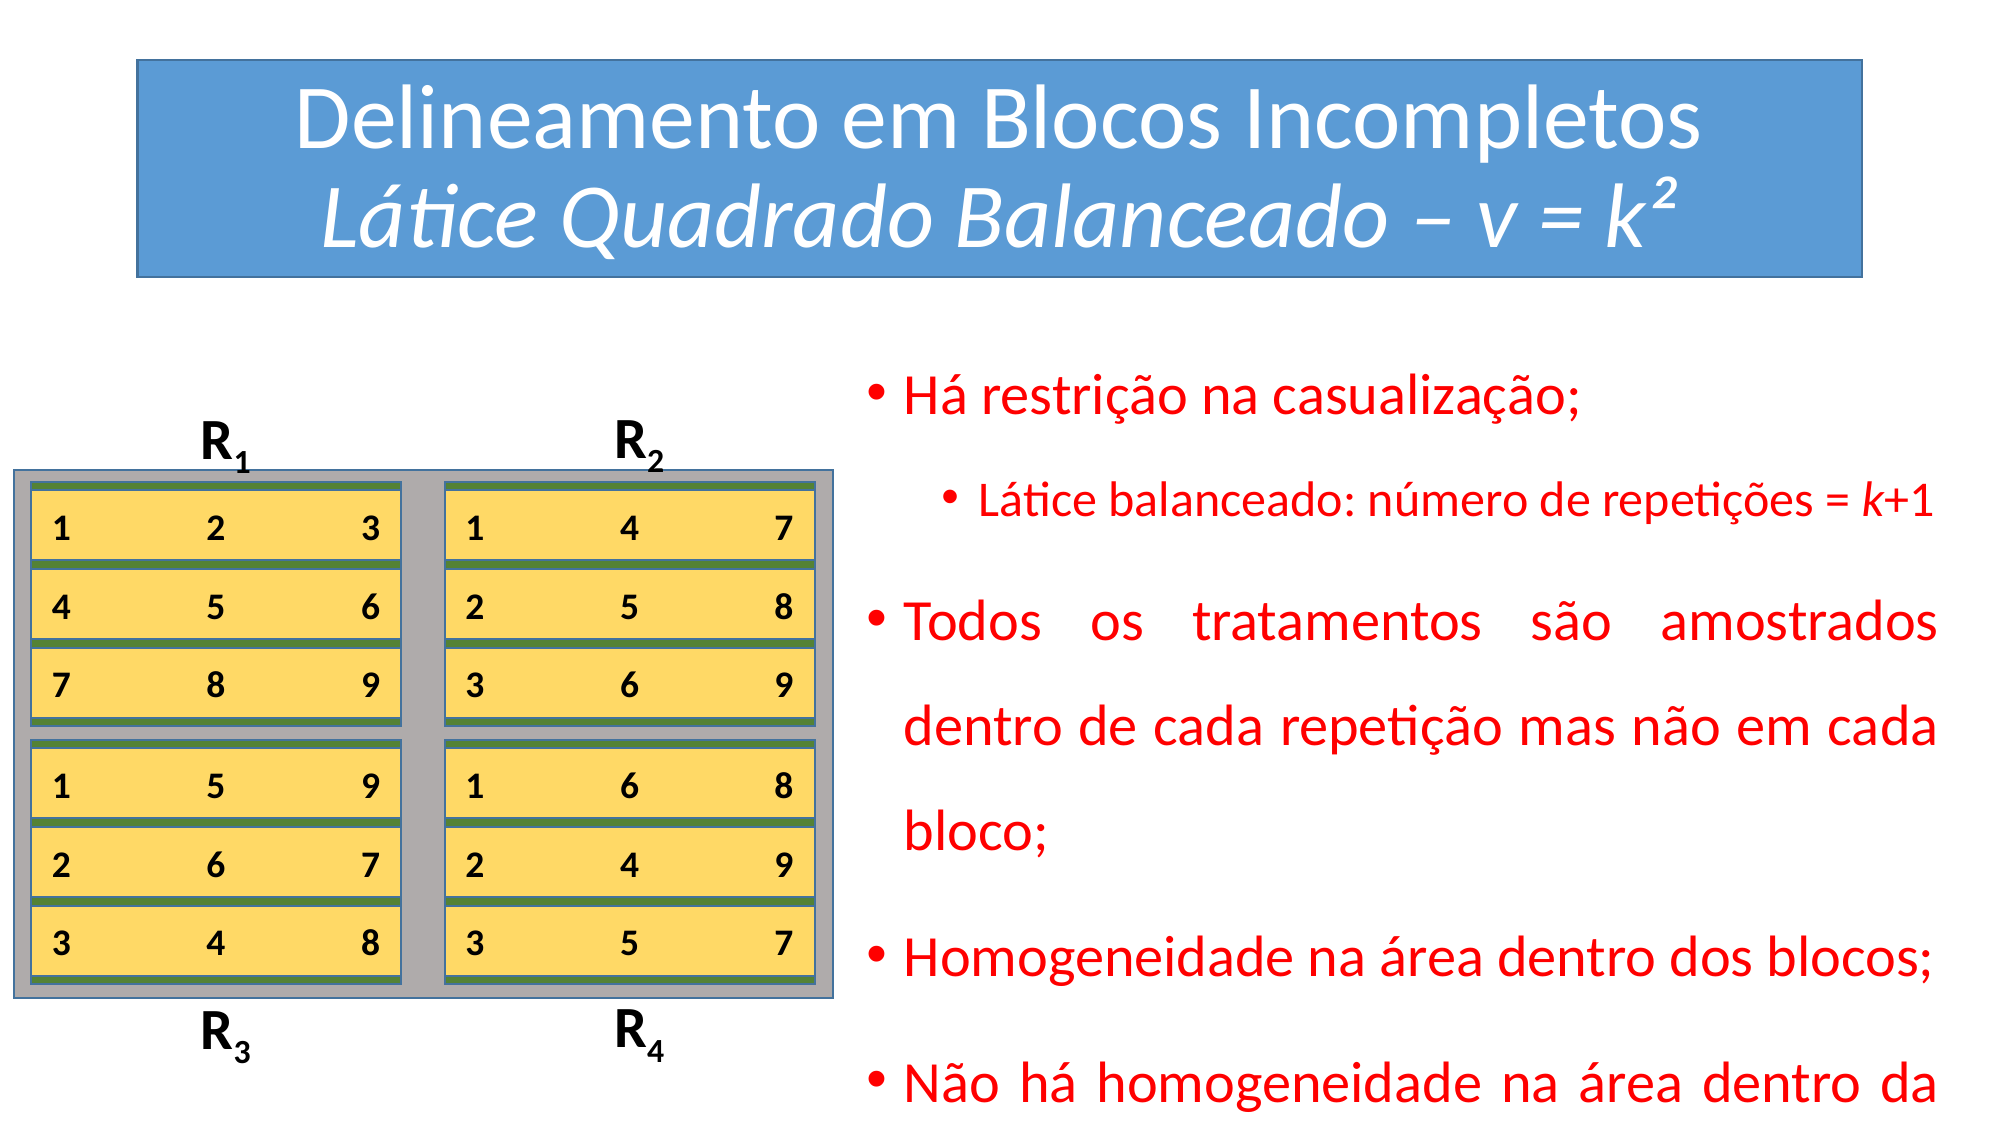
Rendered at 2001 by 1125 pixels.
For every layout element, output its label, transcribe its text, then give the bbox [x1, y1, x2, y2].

text_box [30, 719, 402, 727]
text_box 1 4 7 [444, 489, 816, 561]
text_box R1 [185, 393, 276, 488]
text_box [30, 898, 402, 905]
text_box [444, 977, 816, 985]
list Há restrição na casualização; Látice balanceado: número de repetições = k+1 Todos os tratamentos são amostrados dentro de cada repetição mas não em cada bloco; Homogeneidade na área dentro dos blocos; Não há homogeneidade na área dentro da repetição. [851, 313, 1955, 431]
text_box 2 4 9 [444, 826, 816, 898]
text_box [444, 819, 816, 826]
text_box [444, 561, 816, 568]
text_box 2 5 8 [444, 568, 816, 640]
text_box 1 2 3 [30, 489, 402, 561]
text_box 2 6 7 [30, 826, 402, 898]
text_box 1 5 9 [30, 747, 402, 819]
text_box [444, 640, 816, 647]
text_box [30, 640, 402, 647]
text_box [444, 719, 816, 727]
text_box [444, 898, 816, 905]
text_box [13, 469, 834, 999]
text_box 3 4 8 [30, 905, 402, 977]
text_box R4 [599, 982, 690, 1077]
text_box 3 6 9 [444, 647, 816, 719]
text_box 1 6 8 [444, 747, 816, 819]
text_box 3 5 7 [444, 905, 816, 977]
text_box [444, 481, 816, 489]
text_box [30, 561, 402, 568]
text_box 7 8 9 [30, 647, 402, 719]
text_box R2 [599, 392, 690, 487]
text_box [30, 819, 402, 826]
text_box [30, 739, 402, 747]
text_box [30, 481, 402, 489]
title Delineamento em Blocos Incompletos Látice Quadrado Balanceado – v = k² [136, 59, 1863, 278]
text_box 4 5 6 [30, 568, 402, 640]
text_box [444, 739, 816, 747]
text_box [30, 977, 402, 985]
text_box R3 [185, 983, 276, 1078]
